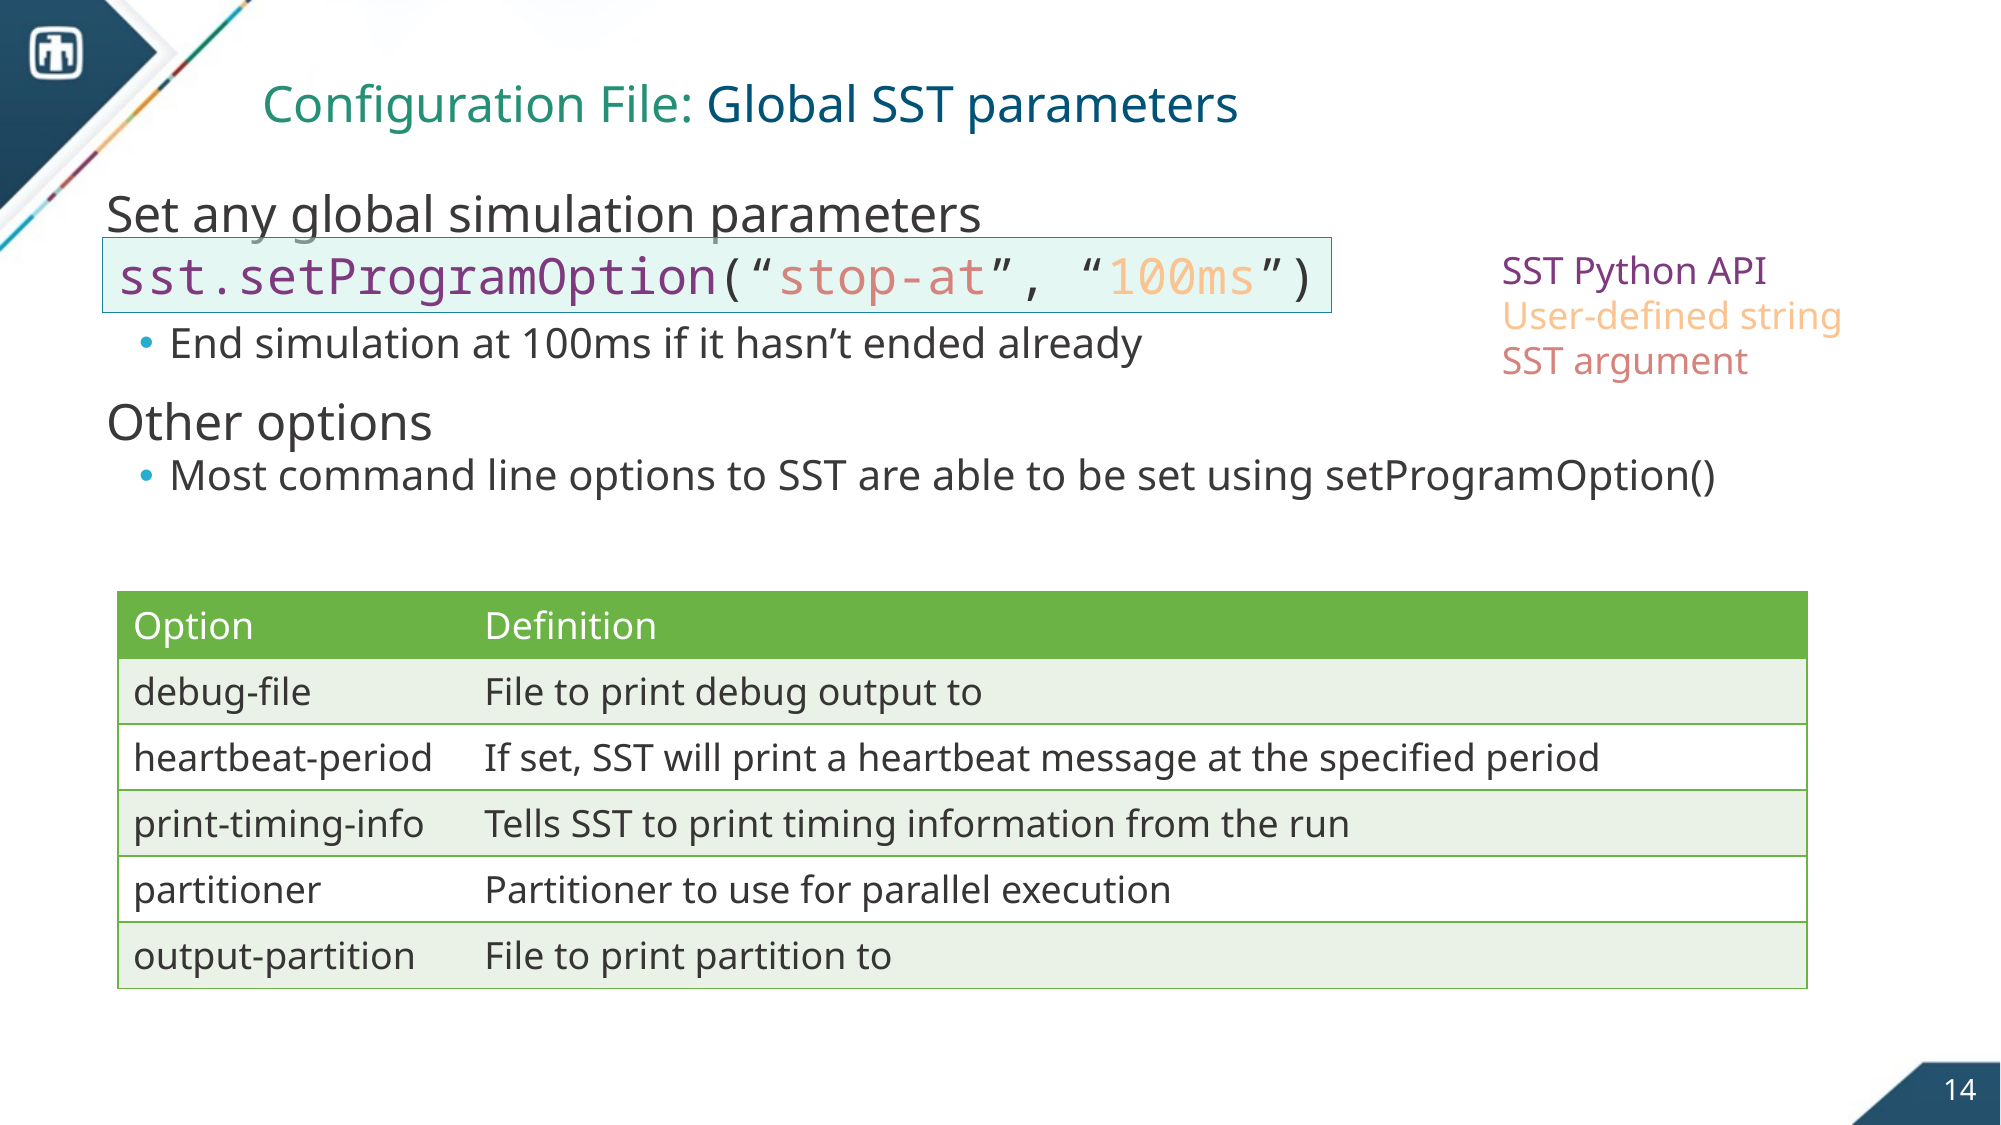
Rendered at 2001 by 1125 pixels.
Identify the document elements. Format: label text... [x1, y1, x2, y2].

slide_number 14 [1919, 1061, 2000, 1122]
table_cell File to print debug output to [469, 659, 1806, 723]
title Configuration File: Global SST parameters [262, 42, 1919, 170]
table_header Definition [469, 593, 1806, 657]
table_cell If set, SST will print a heartbeat message at the specified period [469, 725, 1806, 789]
table_cell partitioner [119, 857, 469, 921]
table_cell Tells SST to print timing information from the run [469, 791, 1806, 855]
picture [0, 0, 2001, 1125]
text_box sst.setProgramOption(“stop-at”, “100ms”) [102, 237, 1332, 313]
table_cell print-timing-info [119, 791, 469, 855]
text_box SST Python API User-defined string SST argument [1487, 239, 1882, 390]
table_cell debug-file [119, 659, 469, 723]
table_header Option [119, 593, 469, 657]
list Set any global simulation parameters End simulation at 100ms if it hasn’t ended already Other options Most command line options to SST are able to be set using setProgramOption() [106, 182, 1919, 988]
table_cell output-partition [119, 923, 469, 988]
table_cell Partitioner to use for parallel execution [469, 857, 1806, 921]
table_cell File to print partition to [469, 923, 1806, 988]
table_cell heartbeat-period [119, 725, 469, 789]
